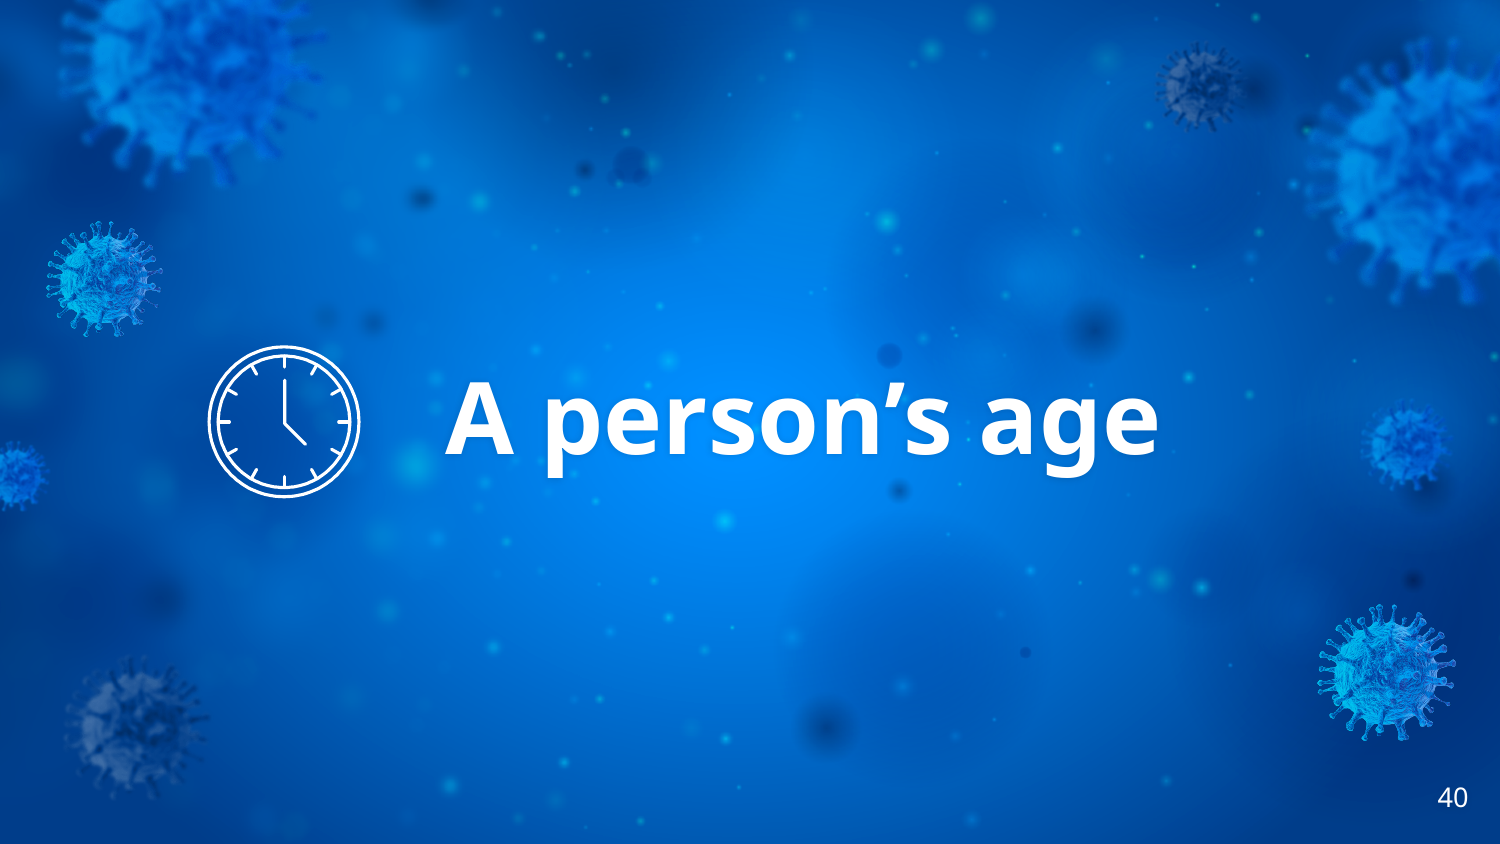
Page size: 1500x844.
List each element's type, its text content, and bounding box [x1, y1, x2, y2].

title A person’s age [445, 319, 1234, 525]
picture [0, 0, 1500, 844]
slide_number ‹#› [1378, 766, 1469, 832]
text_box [208, 346, 360, 498]
